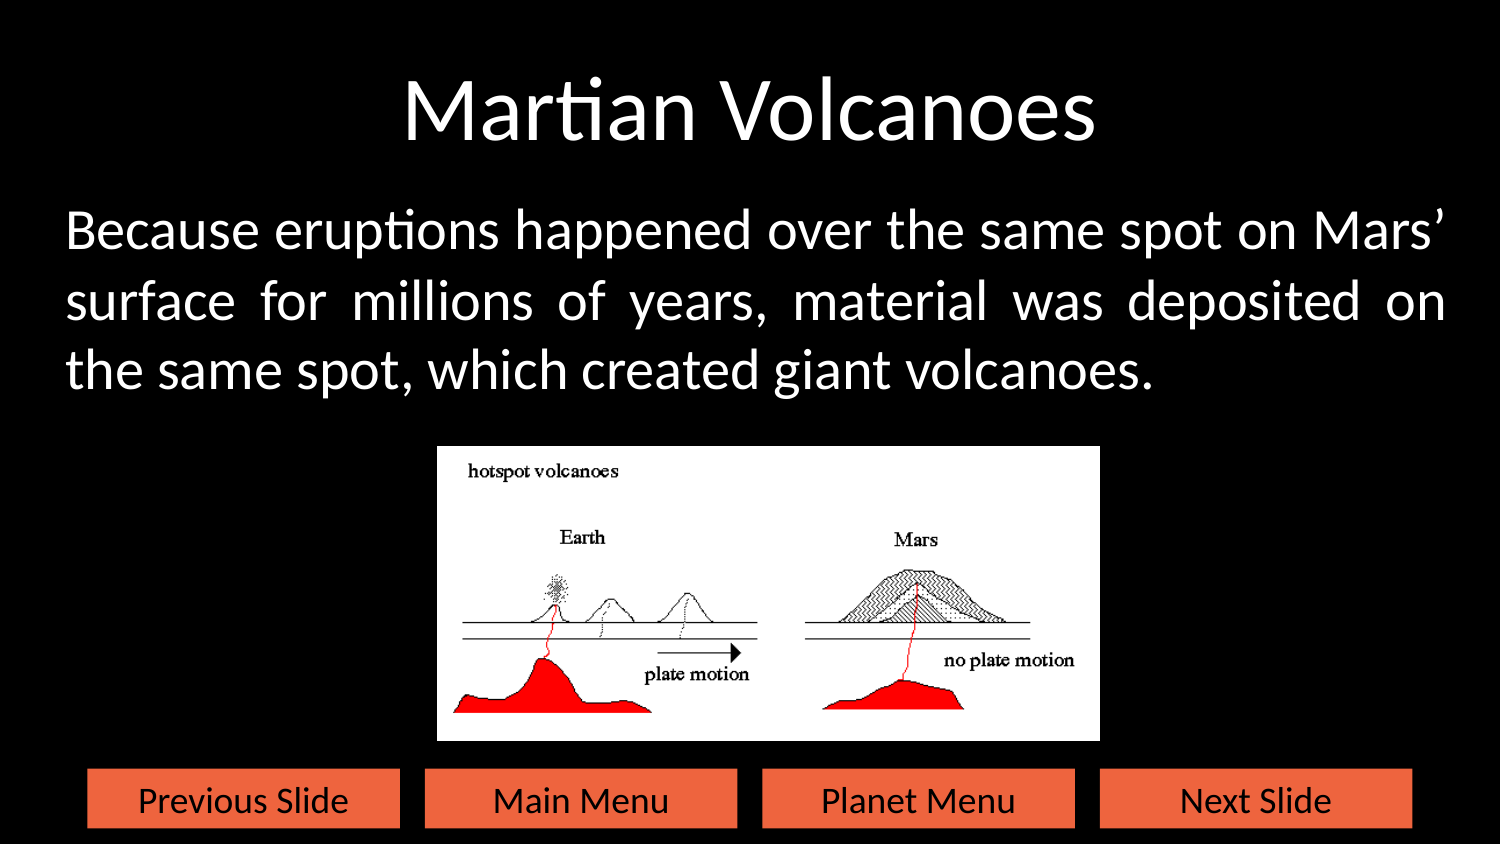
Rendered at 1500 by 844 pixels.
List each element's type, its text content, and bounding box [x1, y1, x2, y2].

list Because eruptions happened over the same spot on Mars’ surface for millions of years, material was deposited on the same spot, which created giant volcanoes. [50, 184, 1463, 447]
title Martian Volcanoes [75, 33, 1425, 175]
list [437, 446, 1101, 741]
text_box Planet Menu [762, 768, 1075, 829]
